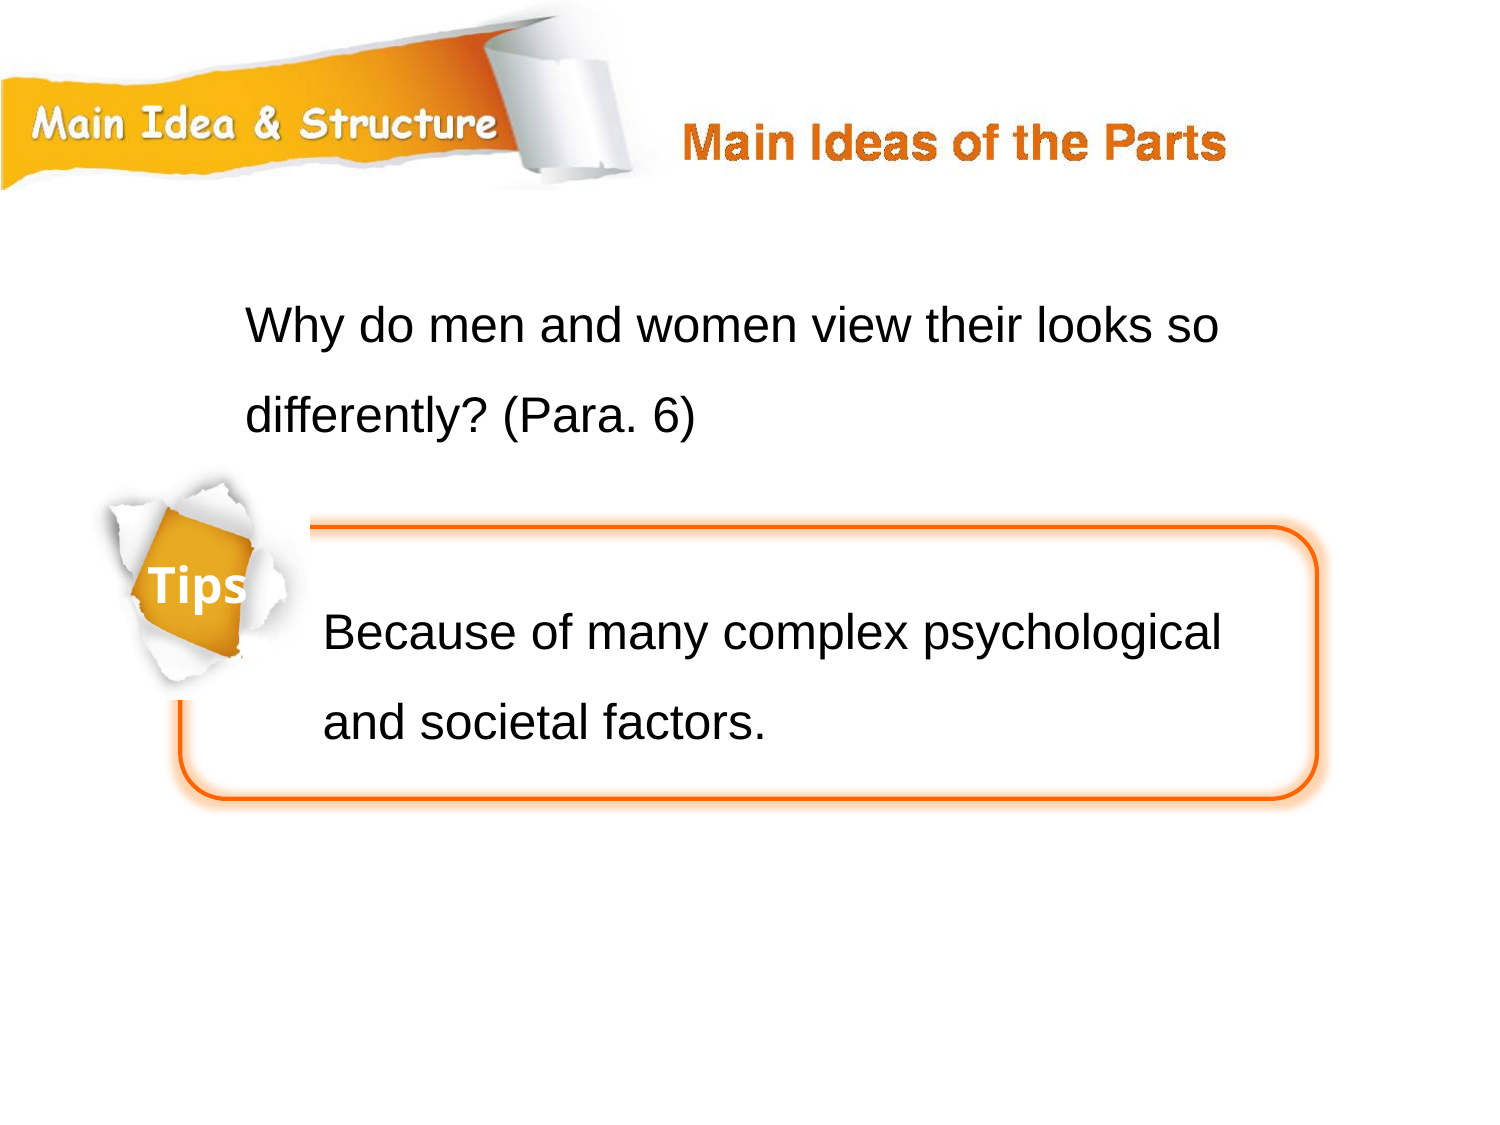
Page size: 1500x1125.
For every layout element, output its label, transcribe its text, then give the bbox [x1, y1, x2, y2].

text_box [85, 444, 1318, 799]
picture [0, 0, 1325, 192]
text_box Why do men and women view their looks so differently? (Para. 6) [230, 255, 1319, 444]
